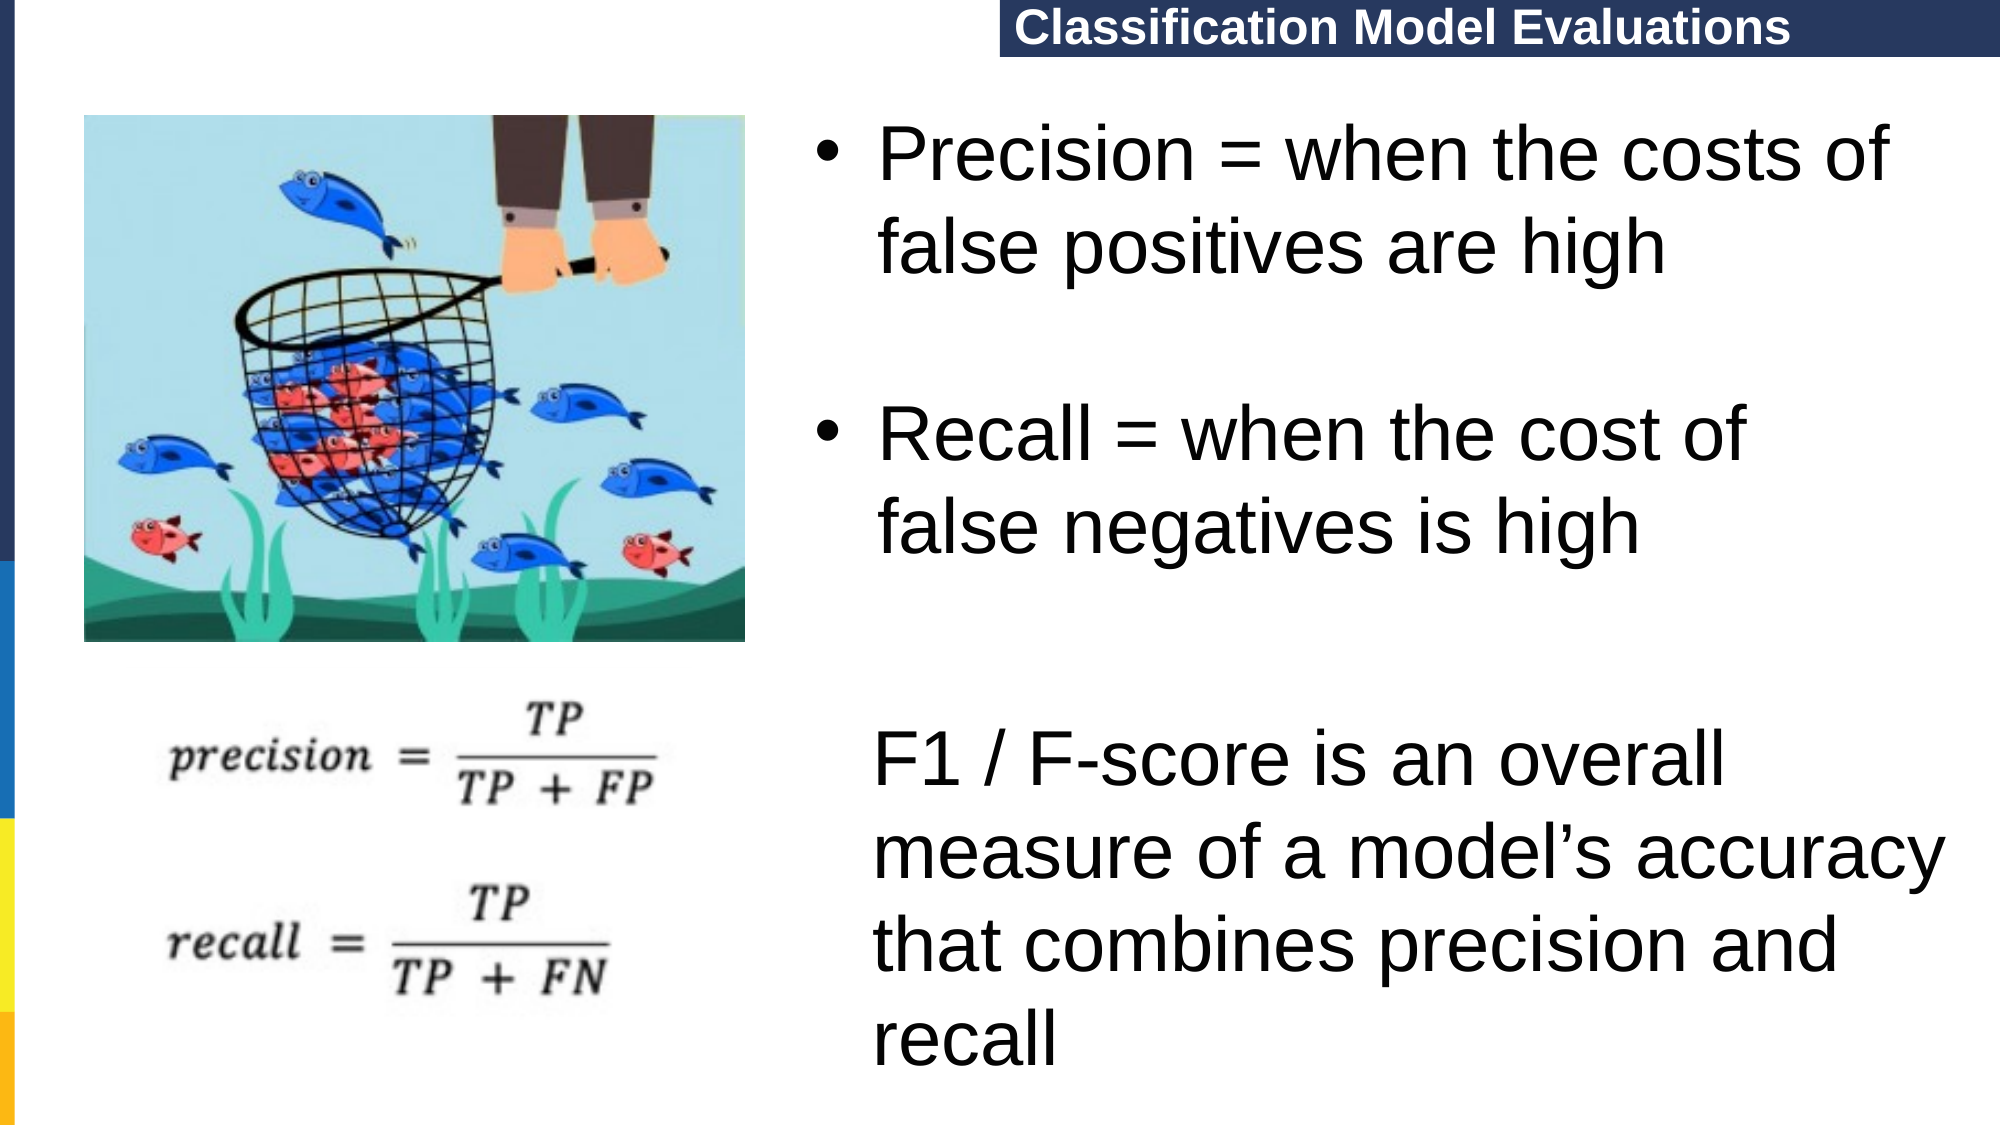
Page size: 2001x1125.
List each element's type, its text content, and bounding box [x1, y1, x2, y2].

text_box Precision = when the costs of false positives are high Recall = when the cost of false negatives is high [800, 95, 1947, 577]
title Classification Model Evaluations [1014, 0, 2000, 67]
picture [84, 115, 745, 642]
text_box F1 / F-score is an overall measure of a model’s accuracy that combines precision and recall [857, 699, 2000, 1089]
picture [125, 666, 692, 1073]
